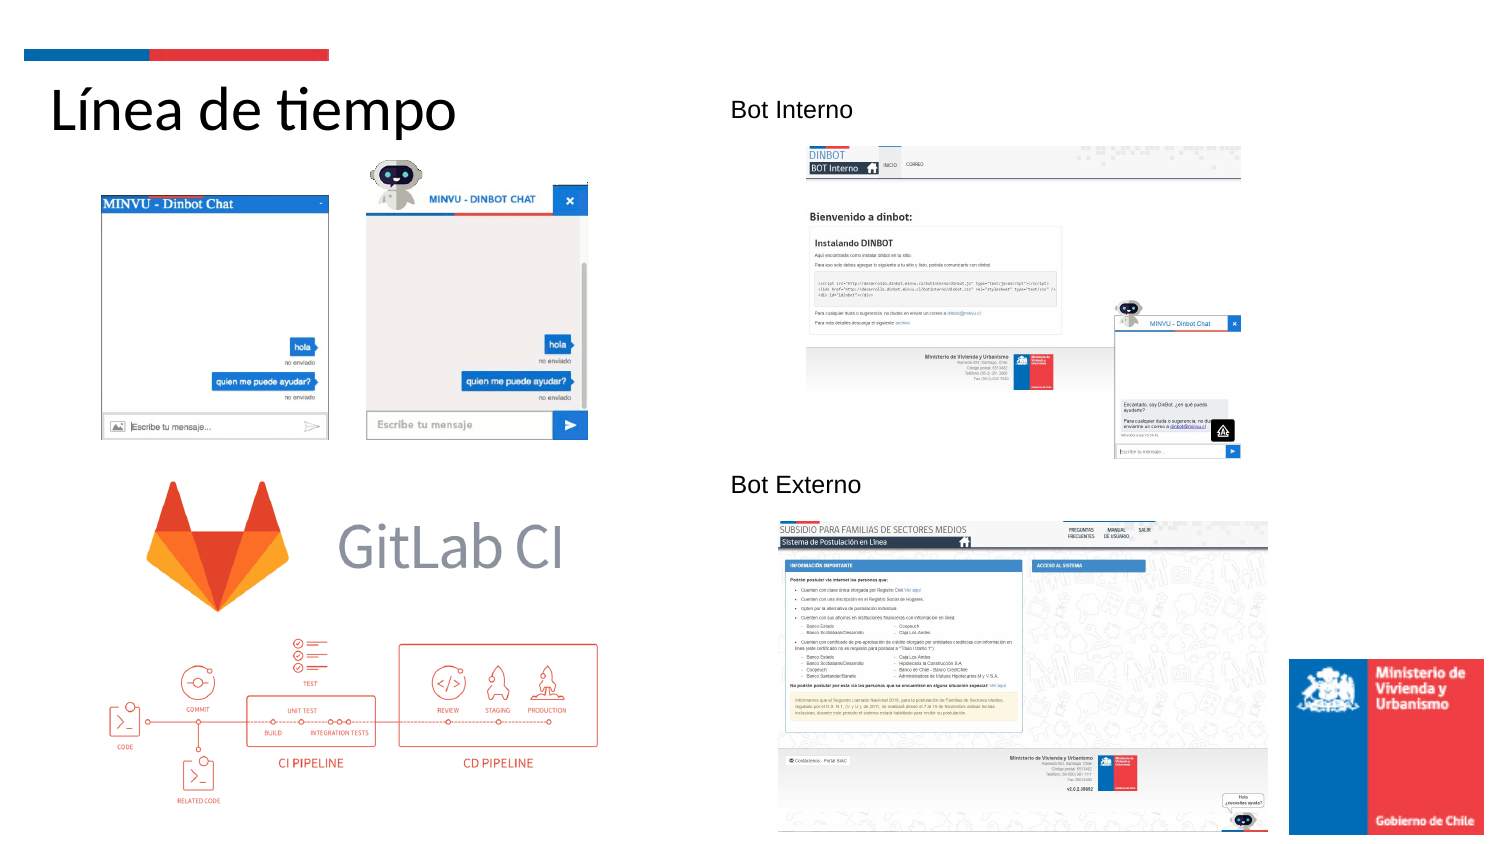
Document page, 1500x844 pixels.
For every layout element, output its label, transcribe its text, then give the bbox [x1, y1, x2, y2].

picture [101, 195, 329, 440]
text_box Línea de tiempo [35, 61, 698, 150]
text_box Bot Interno [715, 78, 884, 122]
picture [805, 146, 1241, 460]
text_box Bot Externo [715, 453, 884, 497]
picture [366, 159, 589, 440]
picture [24, 49, 329, 62]
picture [87, 458, 622, 816]
picture [1289, 659, 1484, 836]
picture [778, 521, 1268, 832]
